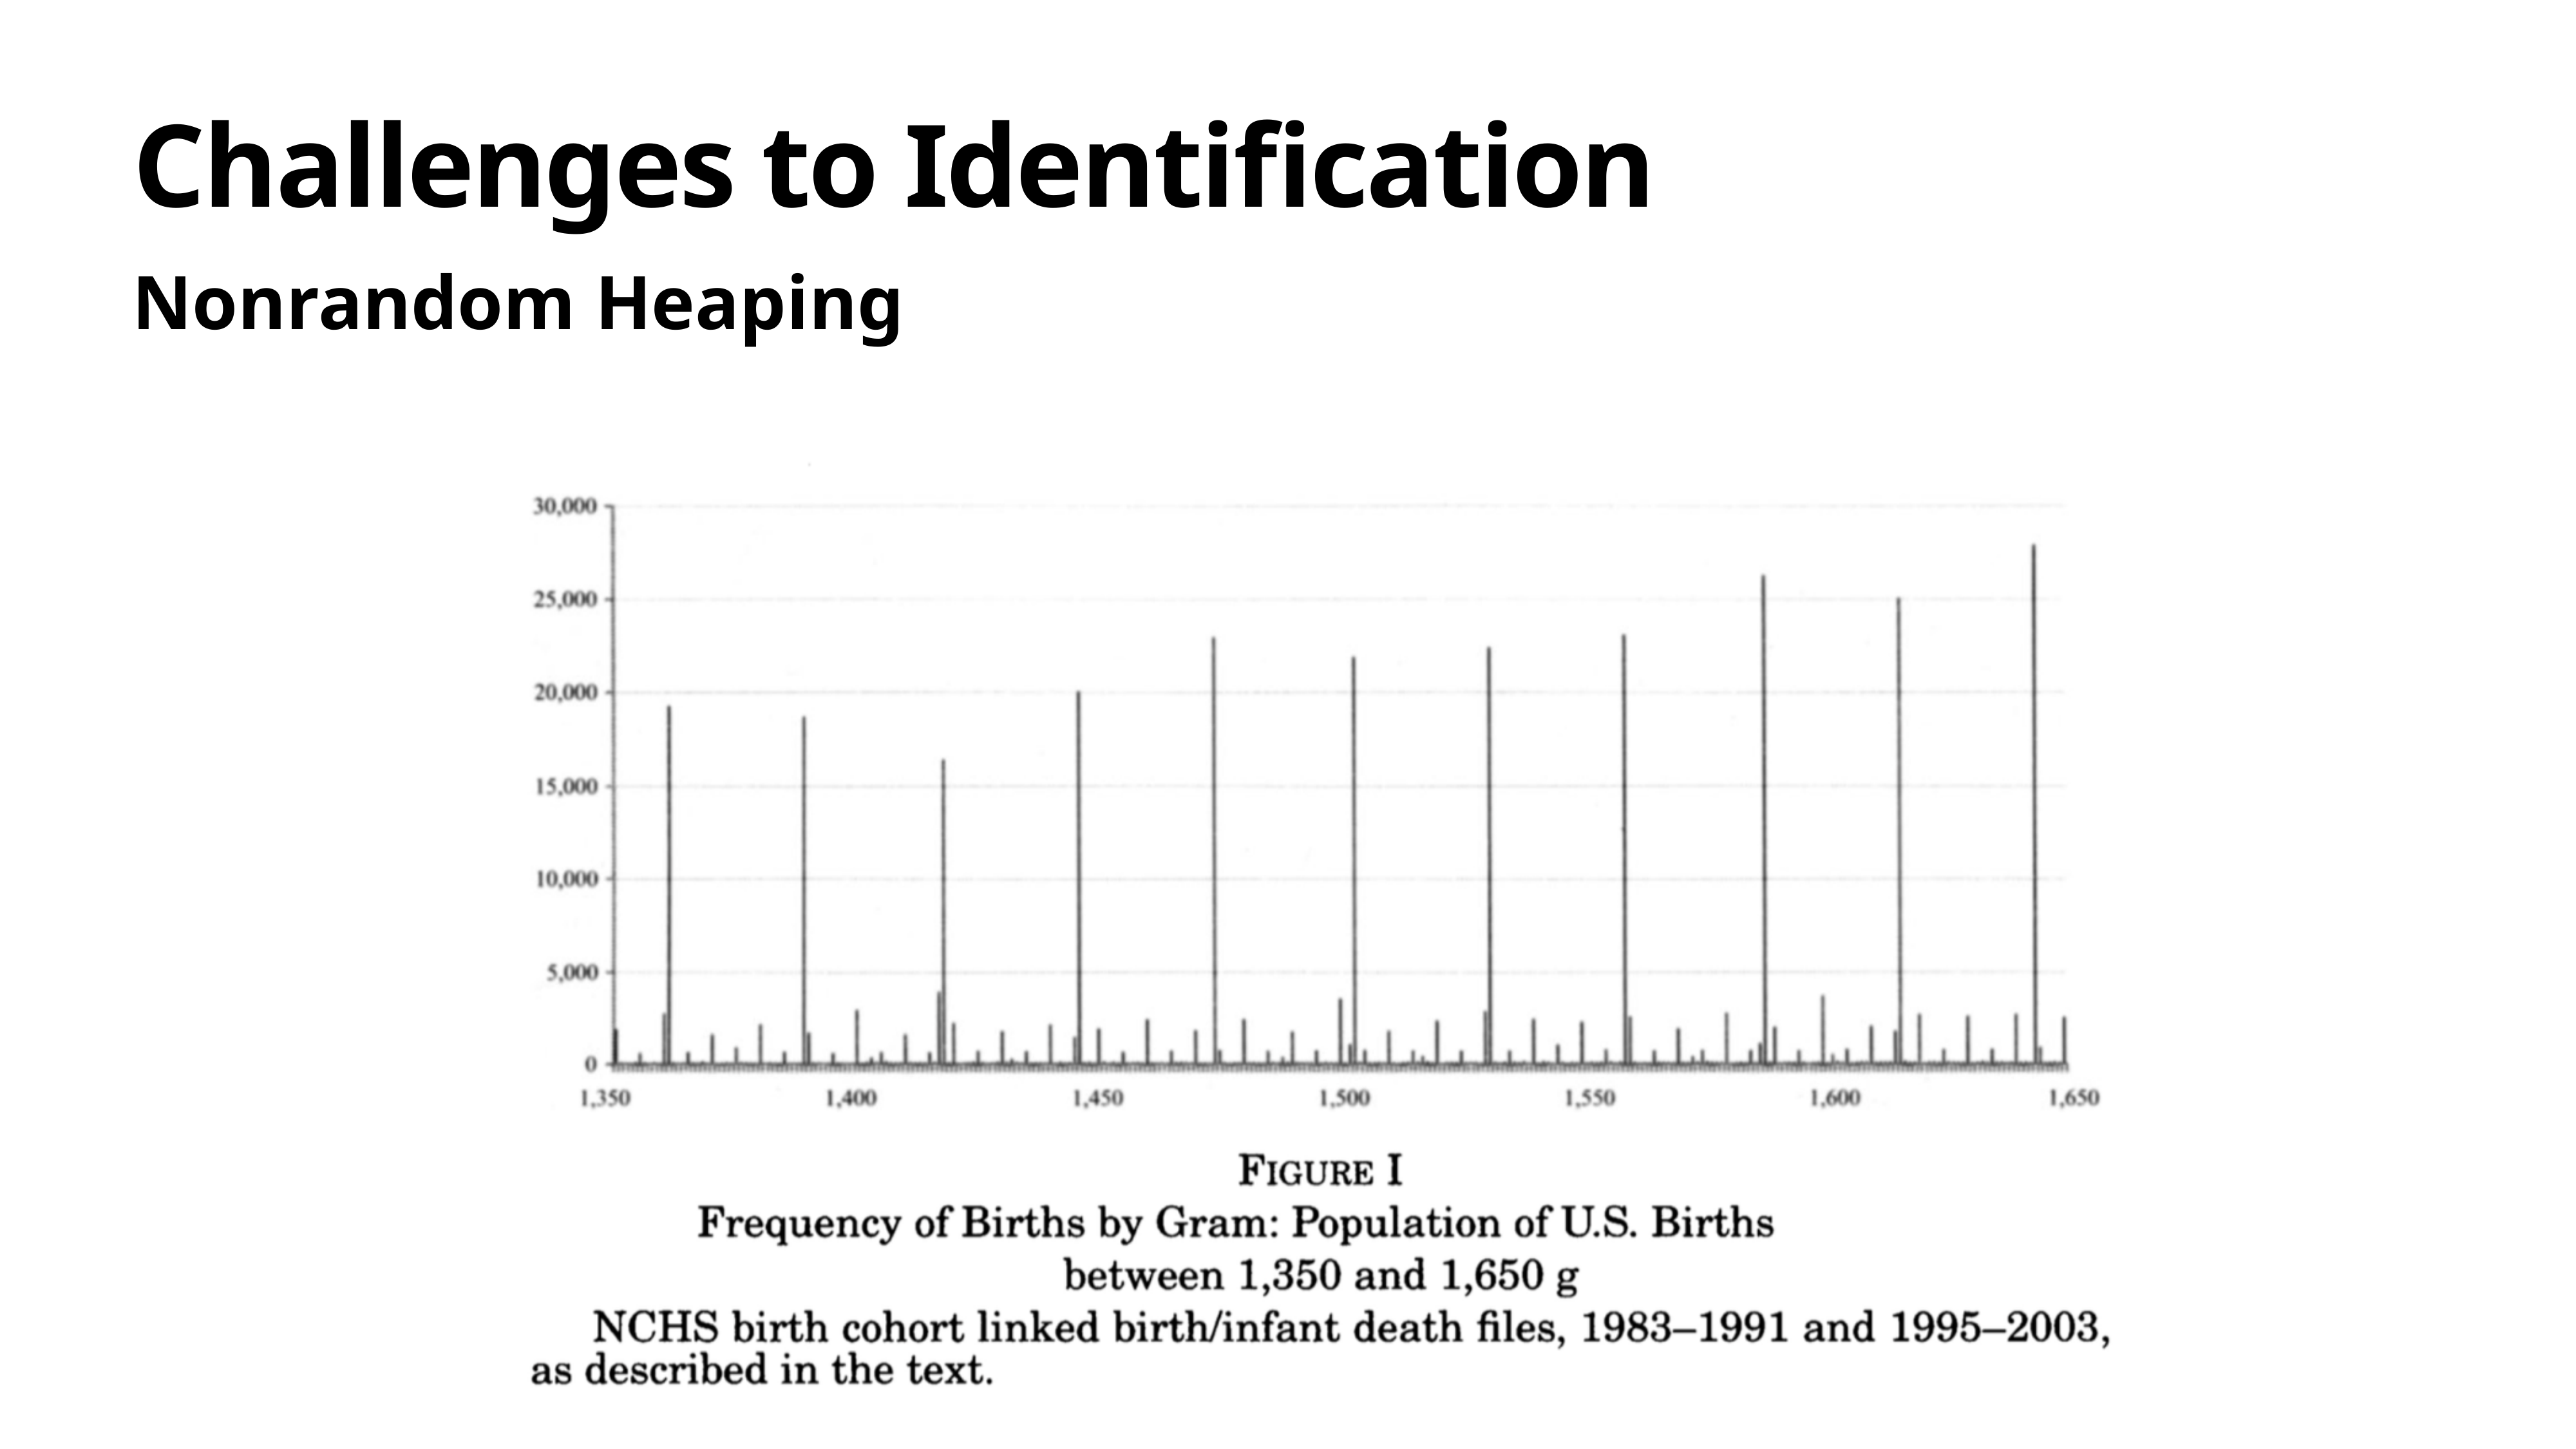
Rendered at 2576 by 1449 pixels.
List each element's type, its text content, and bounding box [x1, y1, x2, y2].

picture [374, 405, 2202, 1449]
title Challenges to Identification [127, 113, 2449, 250]
list Nonrandom Heaping [127, 250, 2449, 350]
